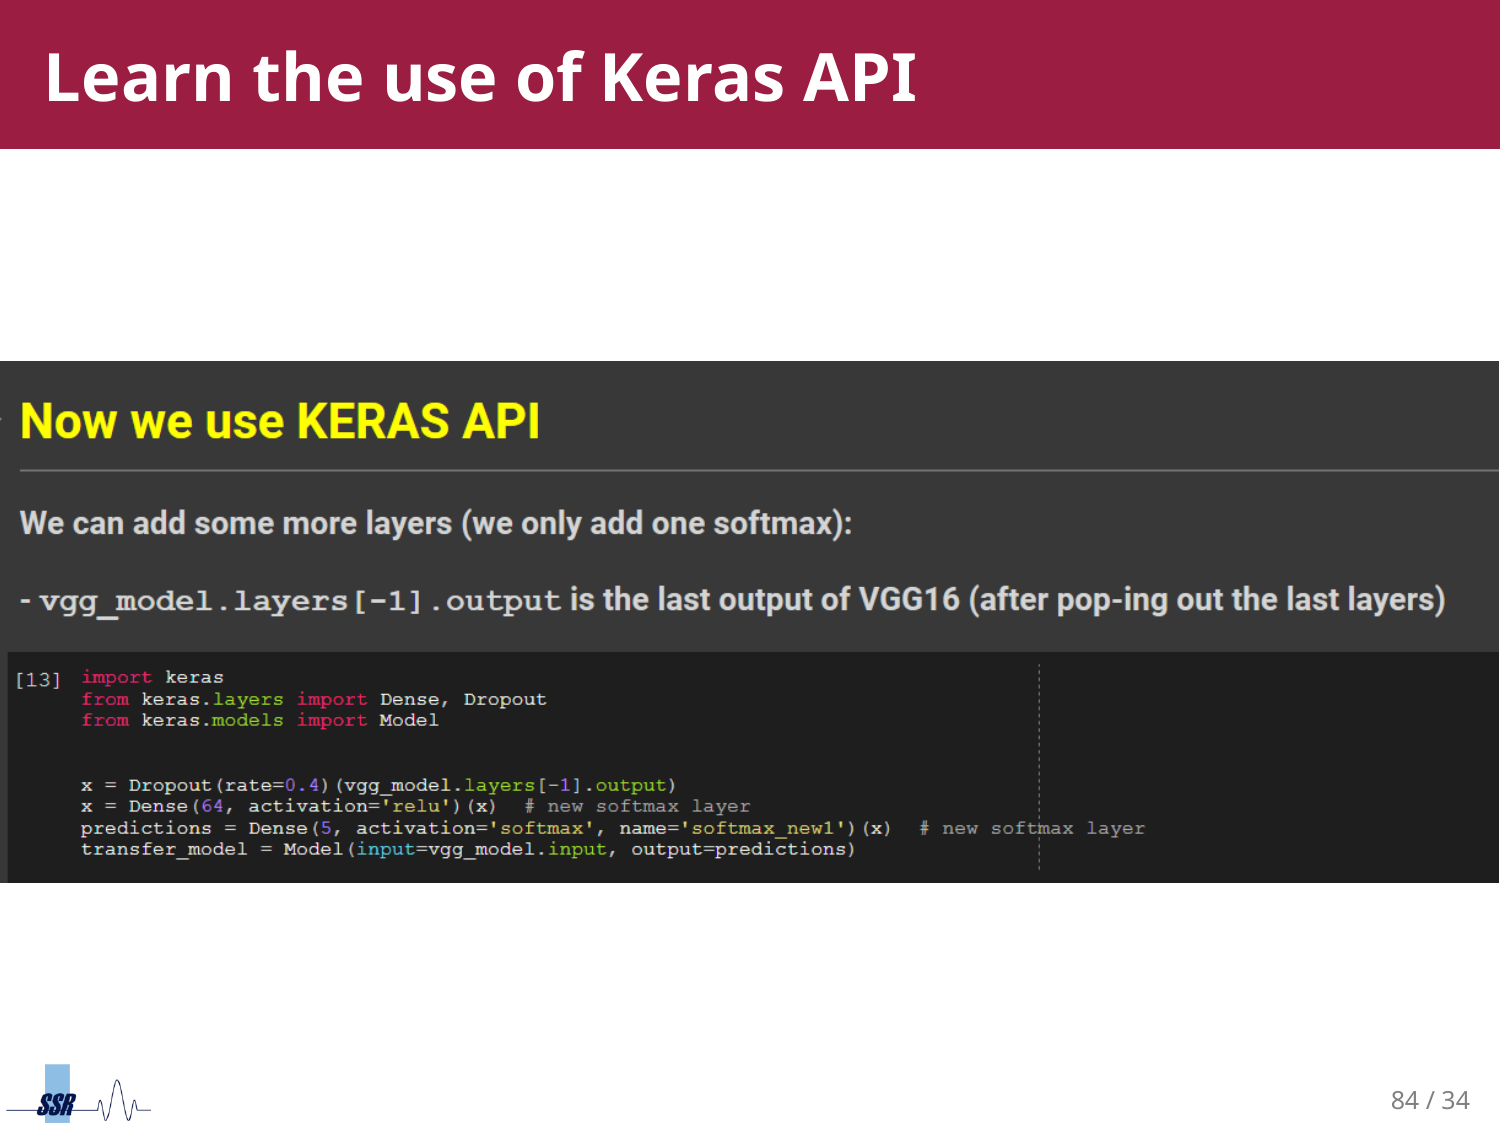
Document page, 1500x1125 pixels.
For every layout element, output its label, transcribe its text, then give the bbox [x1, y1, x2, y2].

picture [0, 361, 1499, 884]
picture [1, 1062, 151, 1125]
title Learn the use of Keras API [0, 0, 1500, 151]
